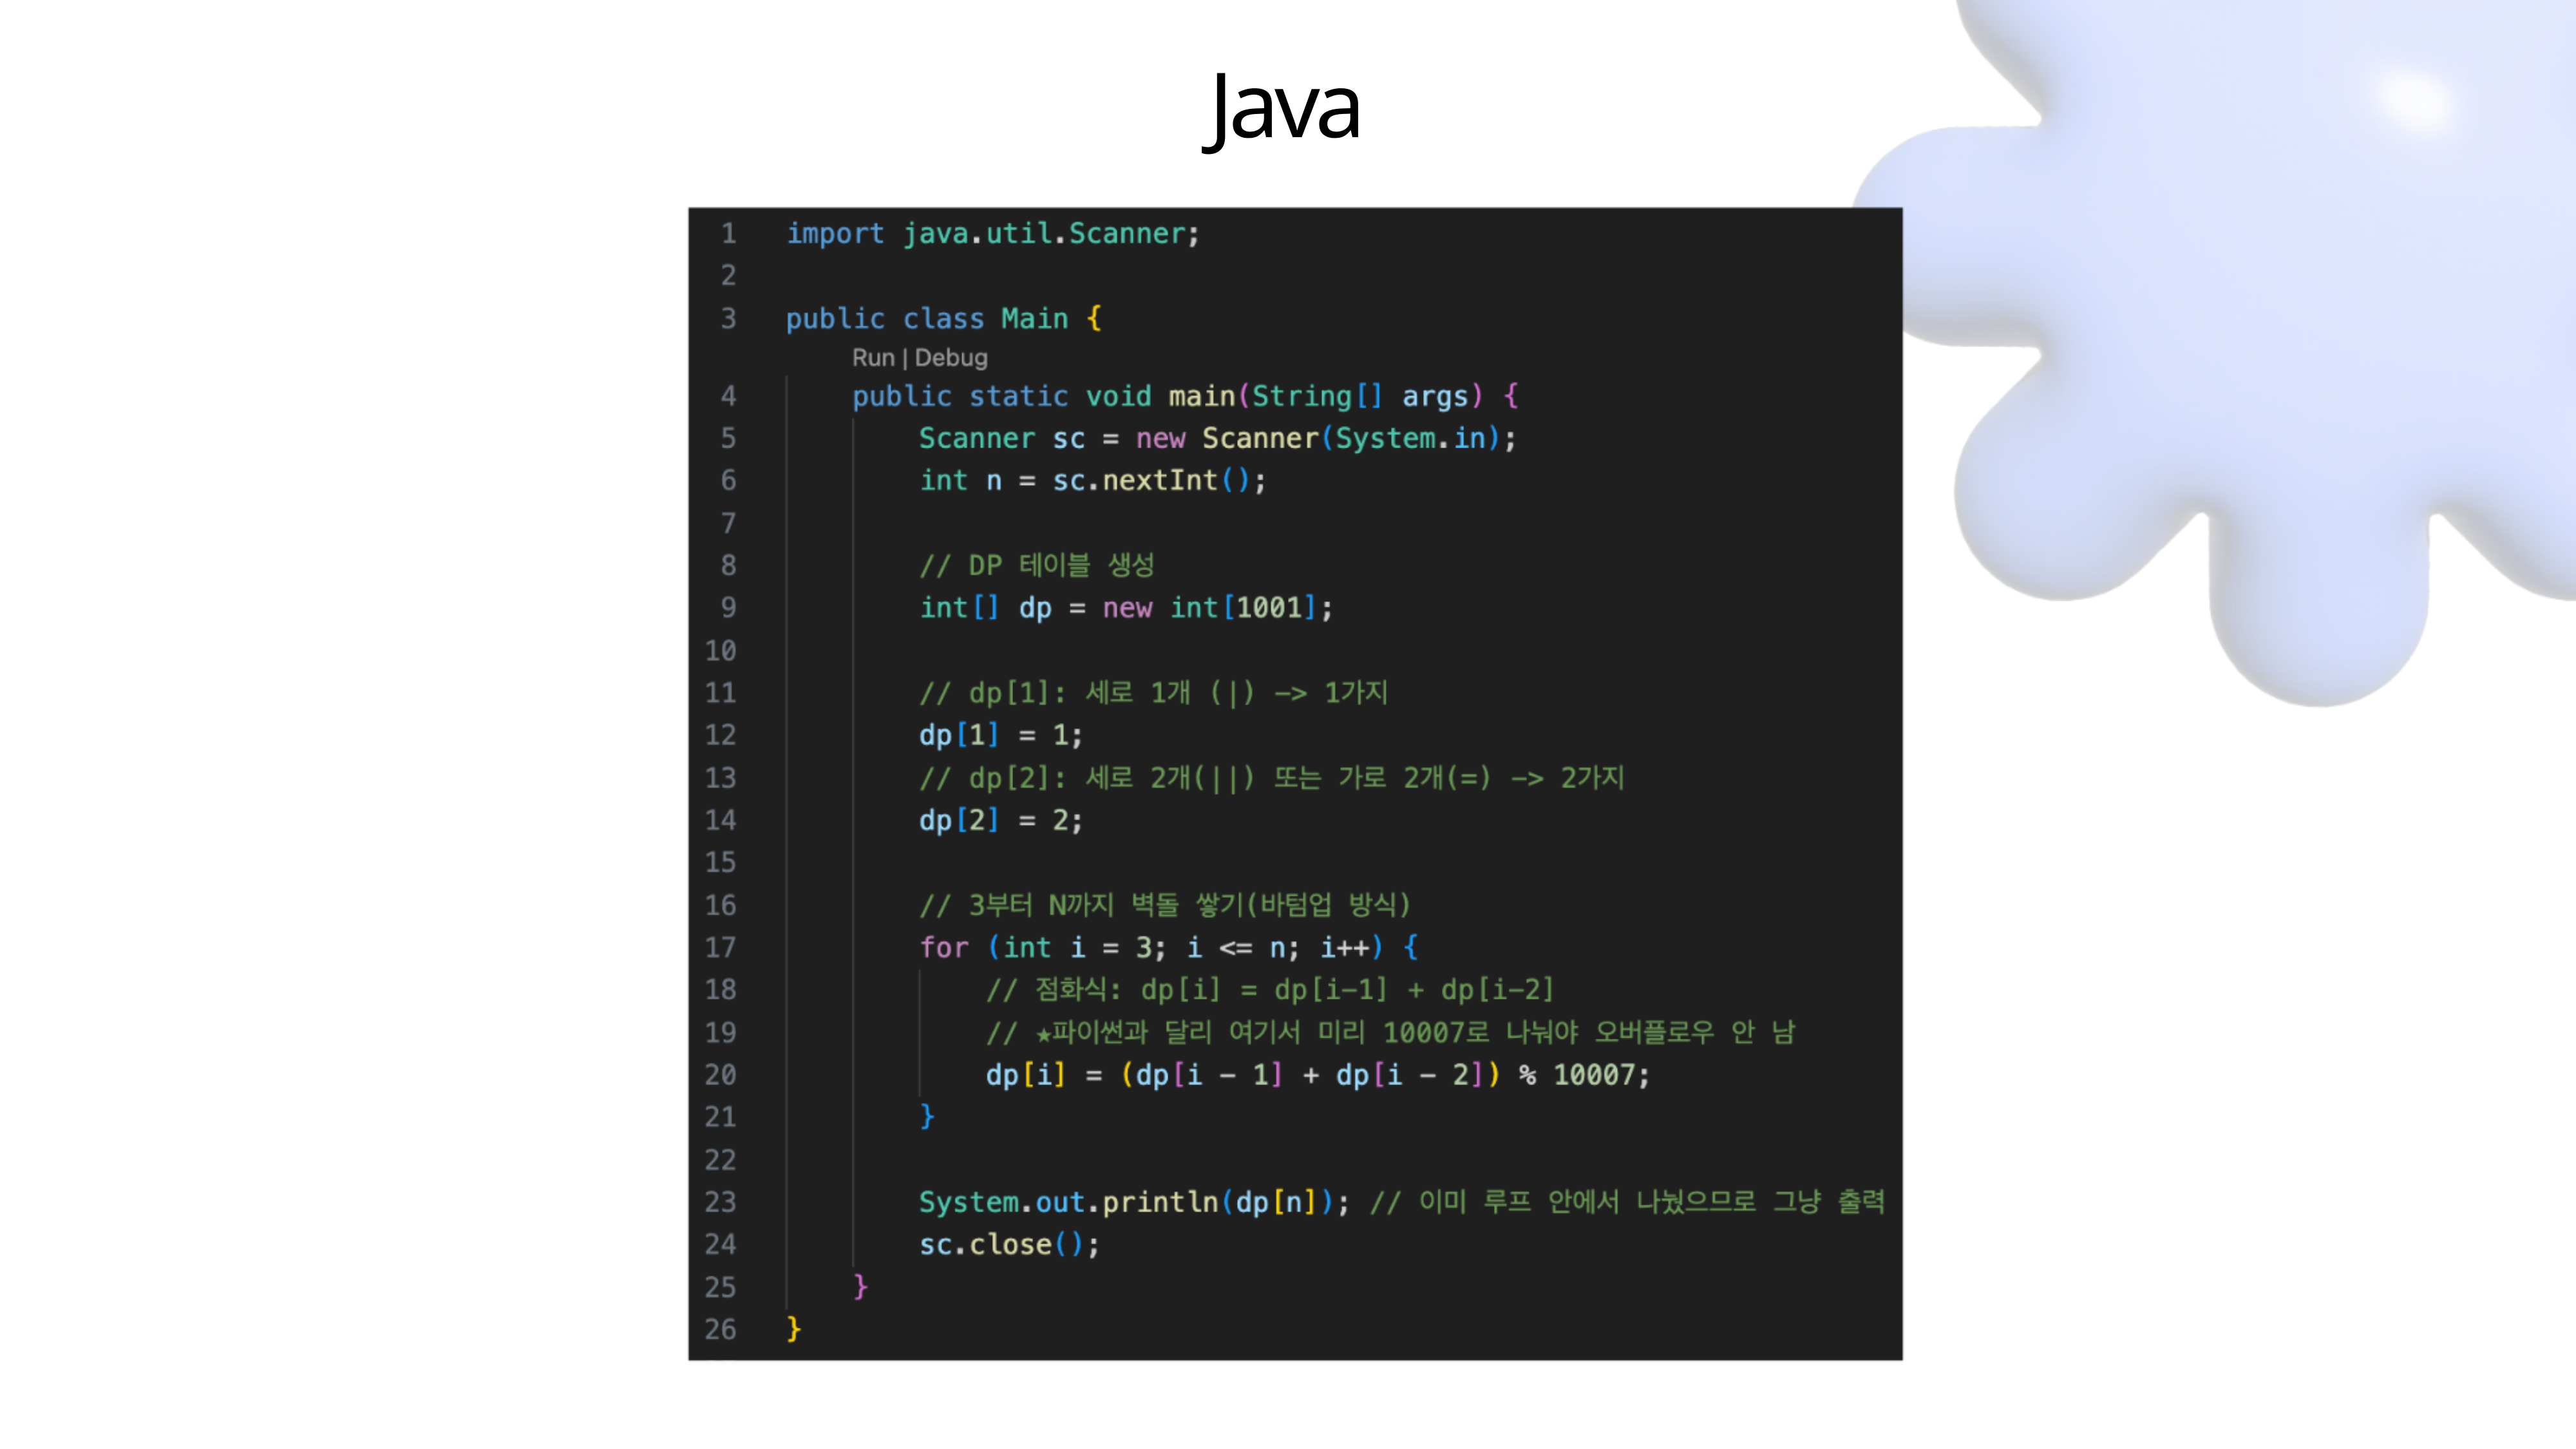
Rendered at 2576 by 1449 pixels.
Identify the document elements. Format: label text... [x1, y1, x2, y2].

picture [687, 0, 2576, 1363]
text_box Java [797, 33, 1778, 177]
